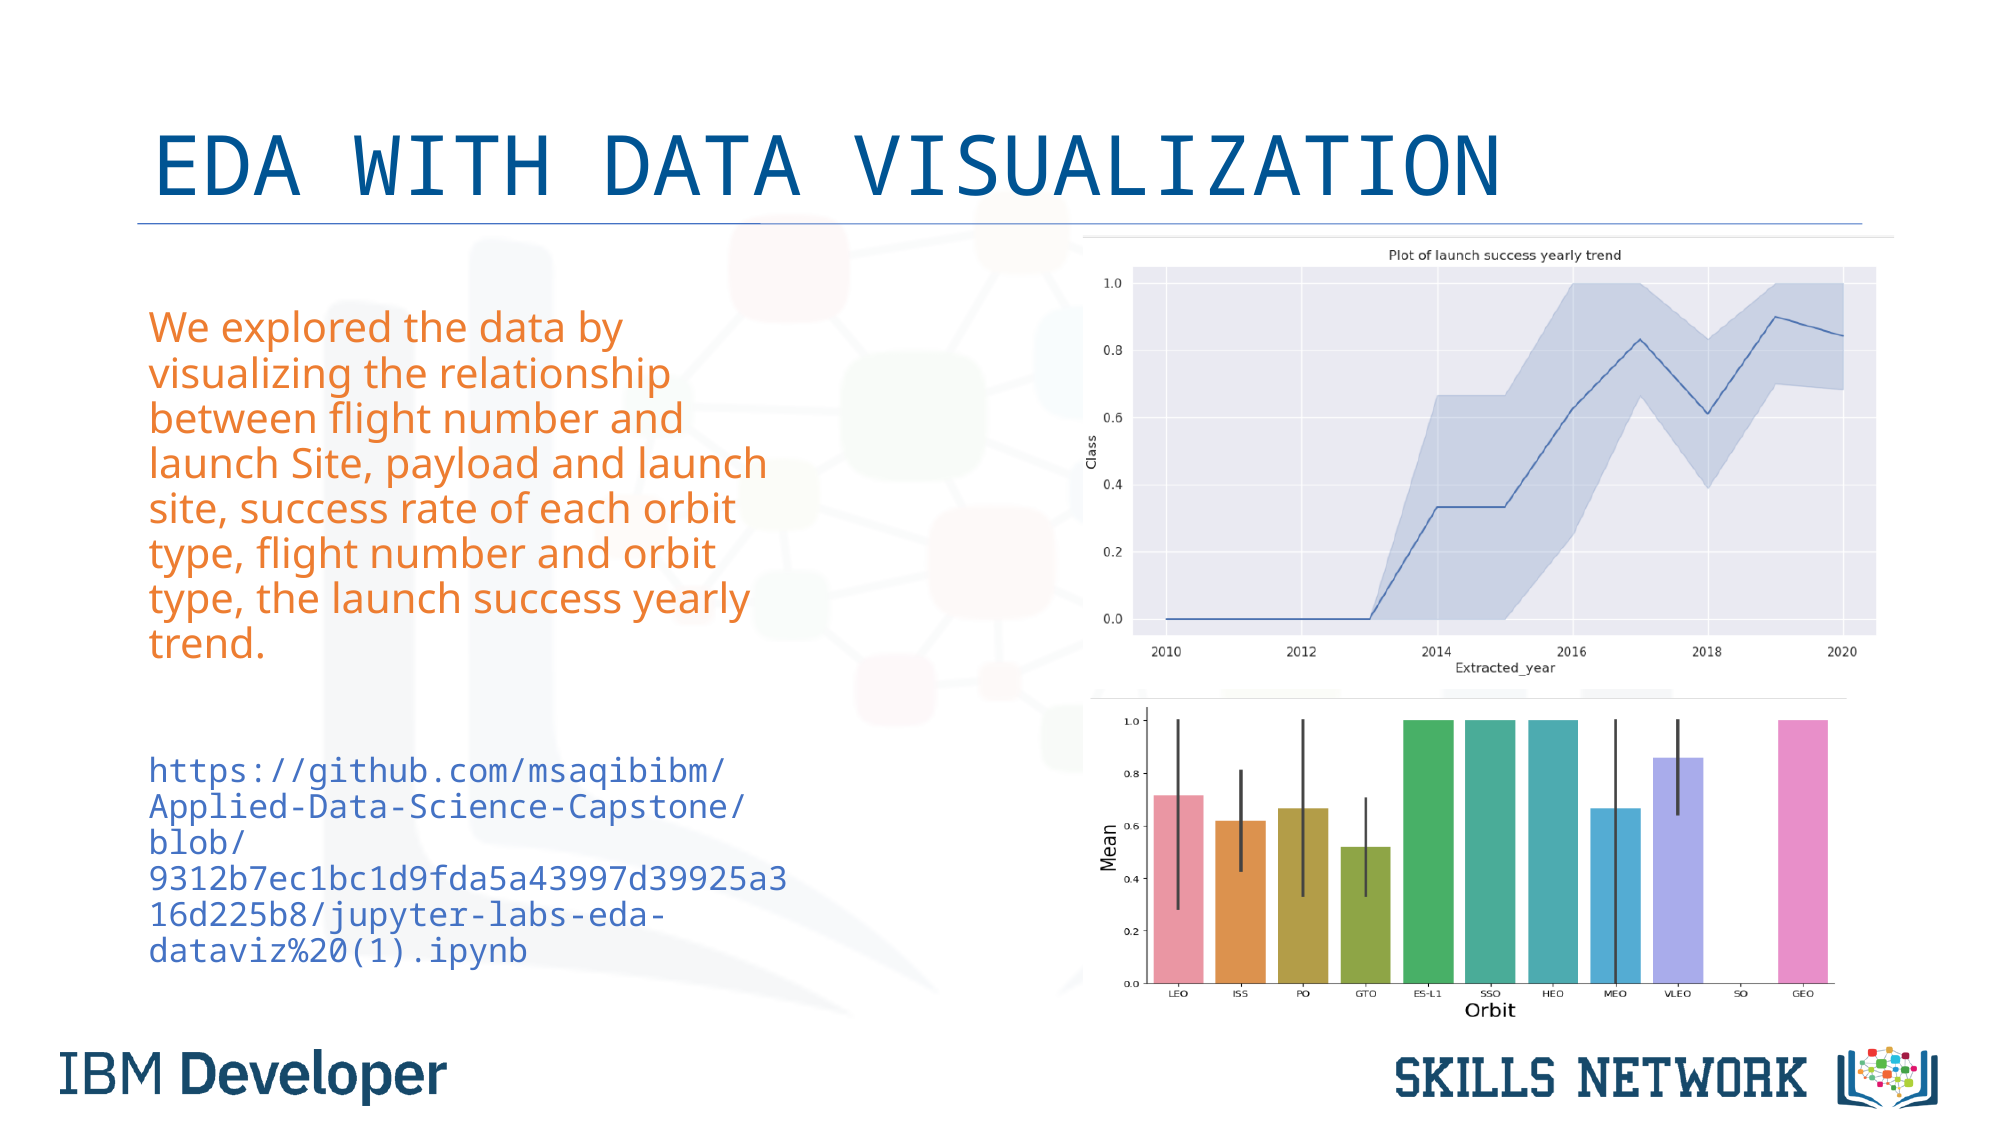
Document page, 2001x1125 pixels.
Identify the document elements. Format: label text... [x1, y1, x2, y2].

list We explored the data by visualizing the relationship between flight number and launch Site, payload and launch site, success rate of each orbit type, flight number and orbit type, the launch success yearly trend. https://github.com/msaqibibm/Applied-Data-Science-Capstone/blob/9312b7ec1bc1d9fda5a43997d39925a316d225b8/jupyter-labs-eda-dataviz%20(1).ipynb [133, 299, 812, 1014]
title EDA WITH DATA VISUALIZATION [137, 59, 1863, 278]
picture [55, 1045, 459, 1108]
picture [1082, 698, 1847, 1029]
picture [1082, 235, 1895, 689]
picture [1390, 1045, 1945, 1111]
